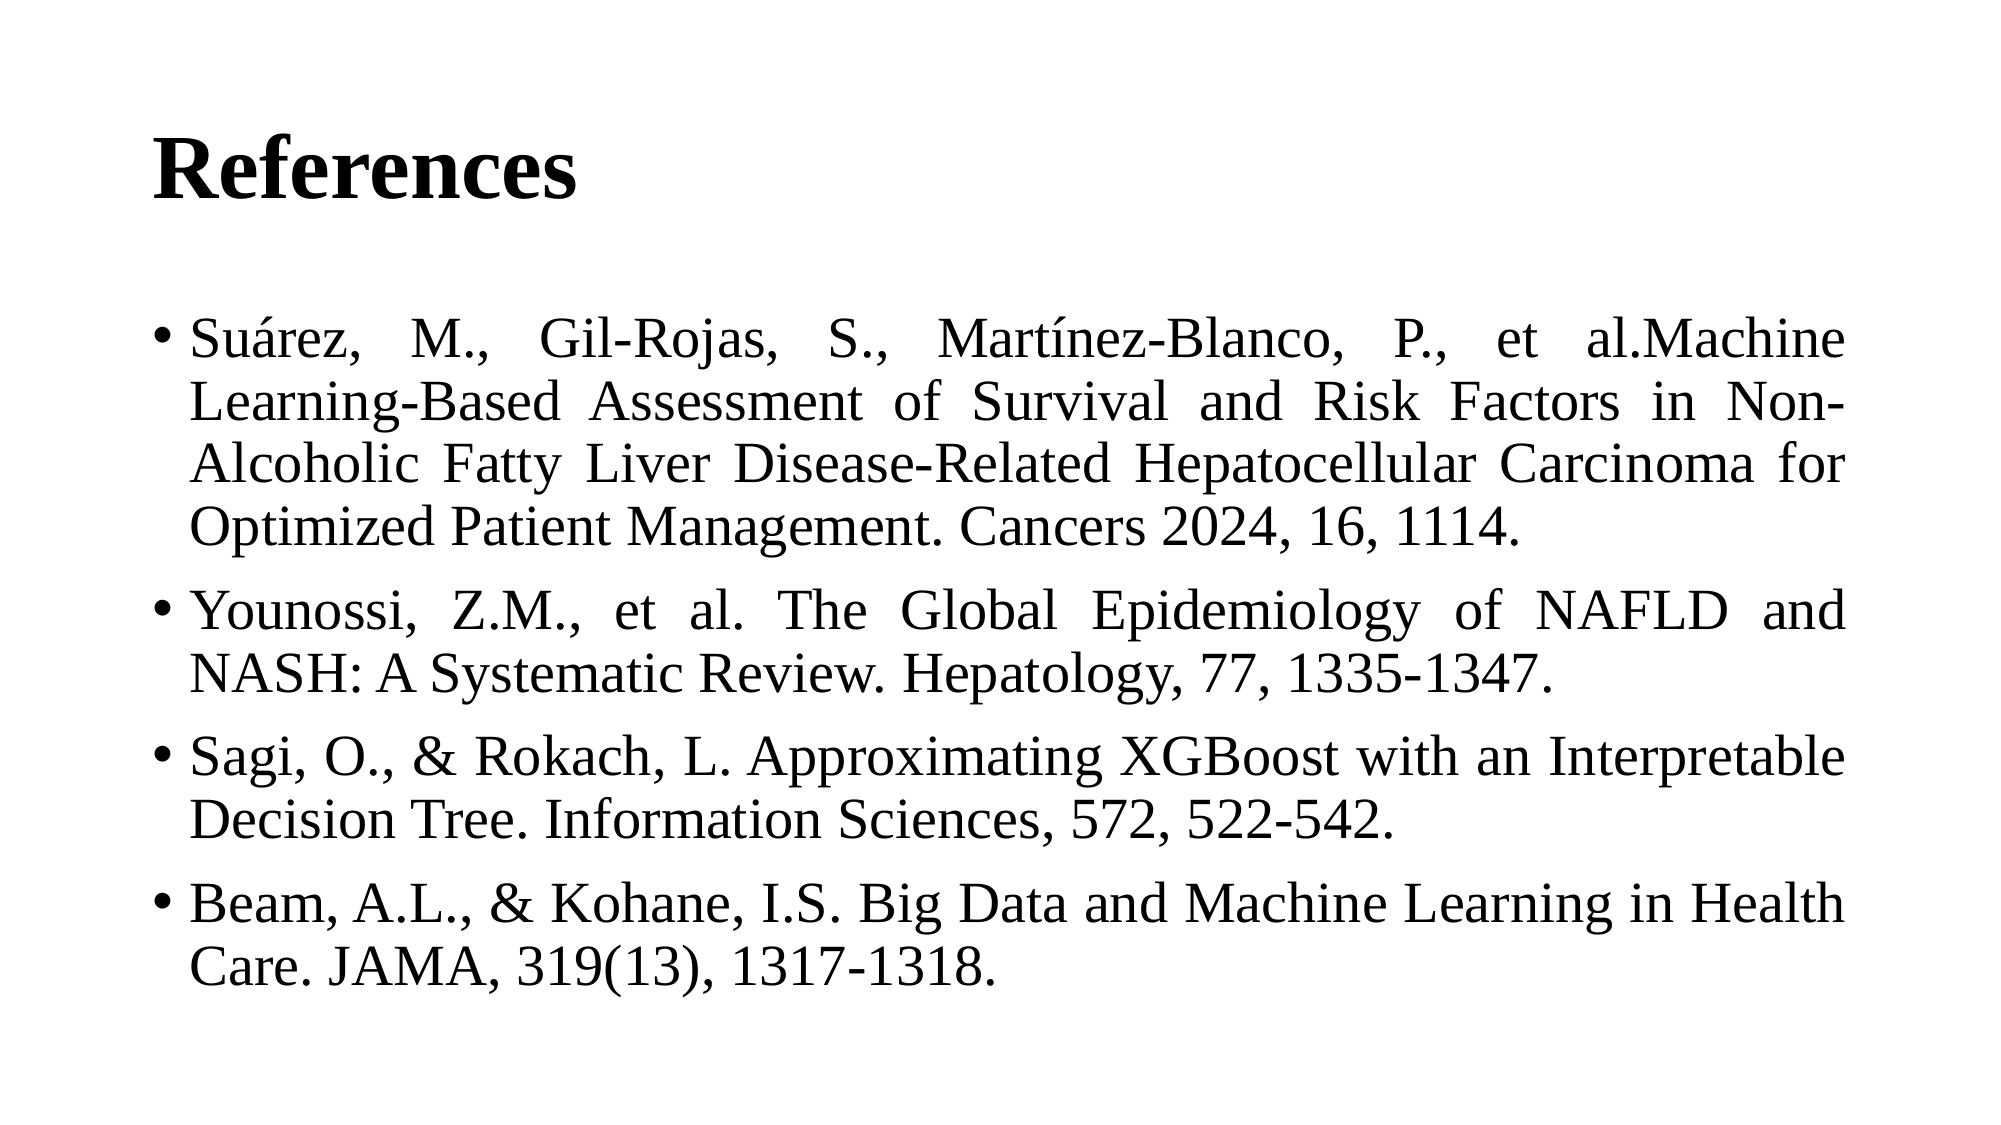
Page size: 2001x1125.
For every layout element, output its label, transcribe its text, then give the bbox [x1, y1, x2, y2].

title References [137, 59, 1863, 278]
list Suárez, M., Gil-Rojas, S., Martínez-Blanco, P., et al.Machine Learning-Based Assessment of Survival and Risk Factors in Non-Alcoholic Fatty Liver Disease-Related Hepatocellular Carcinoma for Optimized Patient Management. Cancers 2024, 16, 1114. Younossi, Z.M., et al. The Global Epidemiology of NAFLD and NASH: A Systematic Review. Hepatology, 77, 1335-1347. Sagi, O., & Rokach, L. Approximating XGBoost with an Interpretable Decision Tree. Information Sciences, 572, 522-542. Beam, A.L., & Kohane, I.S. Big Data and Machine Learning in Health Care. JAMA, 319(13), 1317-1318. [137, 299, 1863, 1014]
